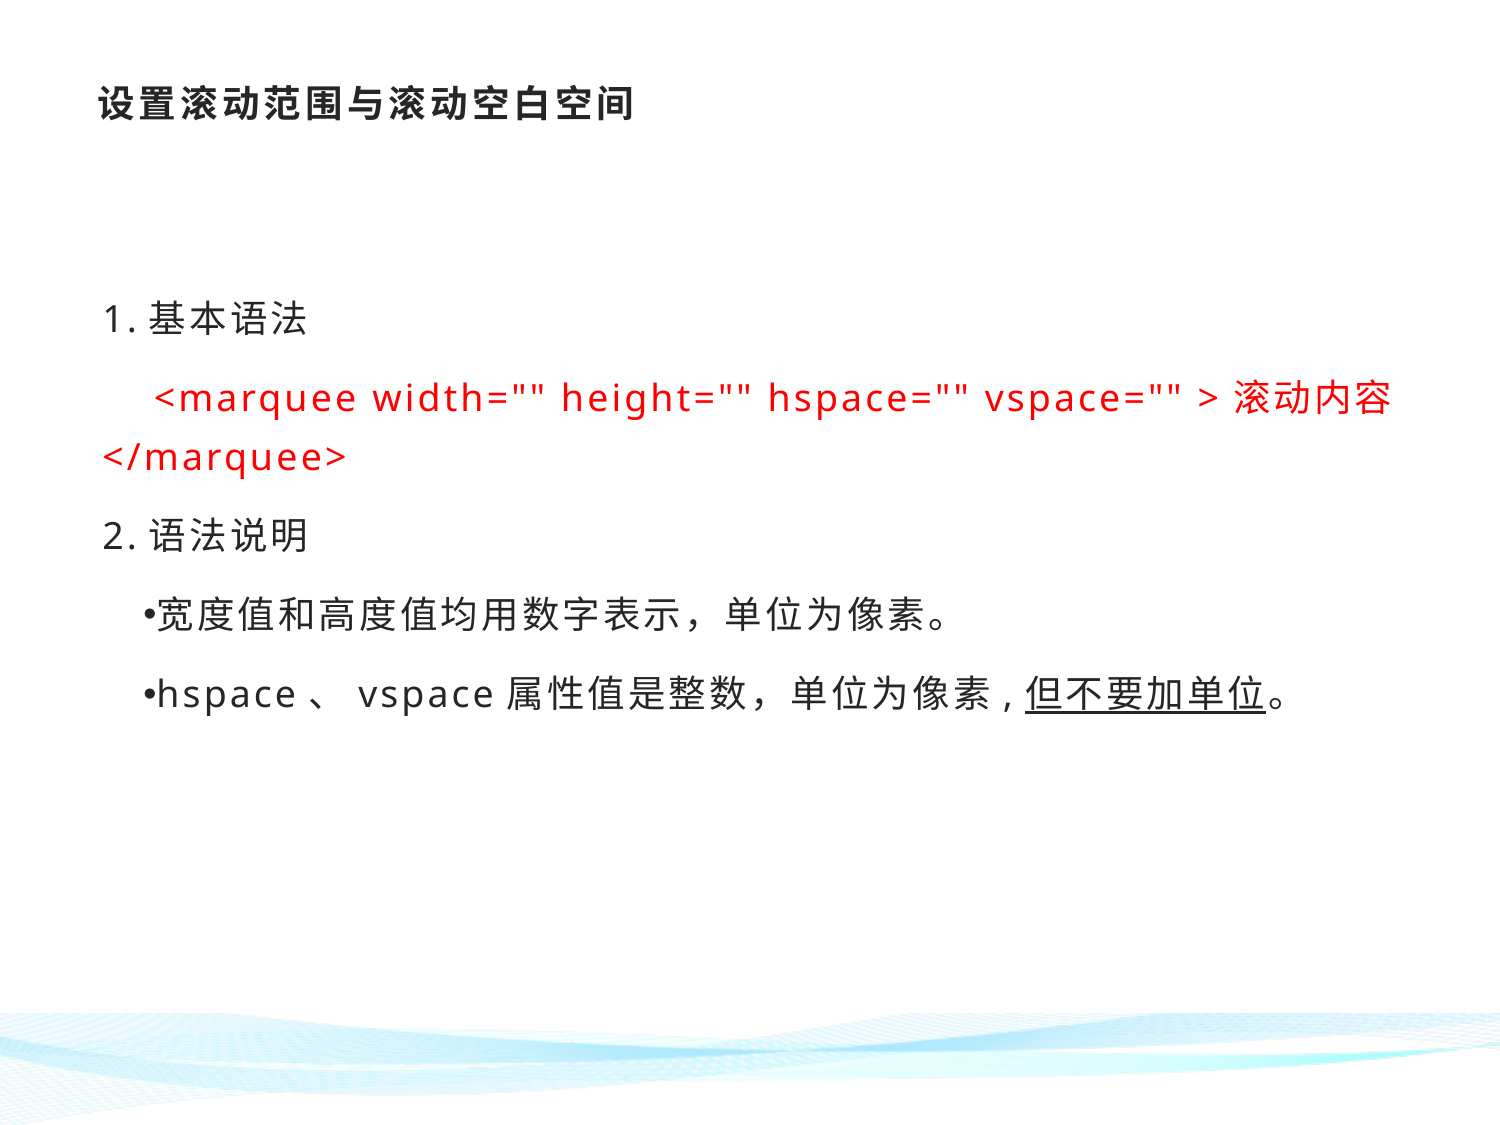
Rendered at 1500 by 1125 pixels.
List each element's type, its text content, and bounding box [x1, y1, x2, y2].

list 1.基本语法 <marquee width="" height="" hspace="" vspace="" >滚动内容</marquee> 2.语法说明 宽度值和高度值均用数字表示，单位为像素。 hspace、vspace属性值是整数，单位为像素,但不要加单位。 [87, 273, 1488, 896]
picture [0, 1013, 1500, 1125]
title 设置滚动范围与滚动空白空间 [82, 72, 1418, 146]
